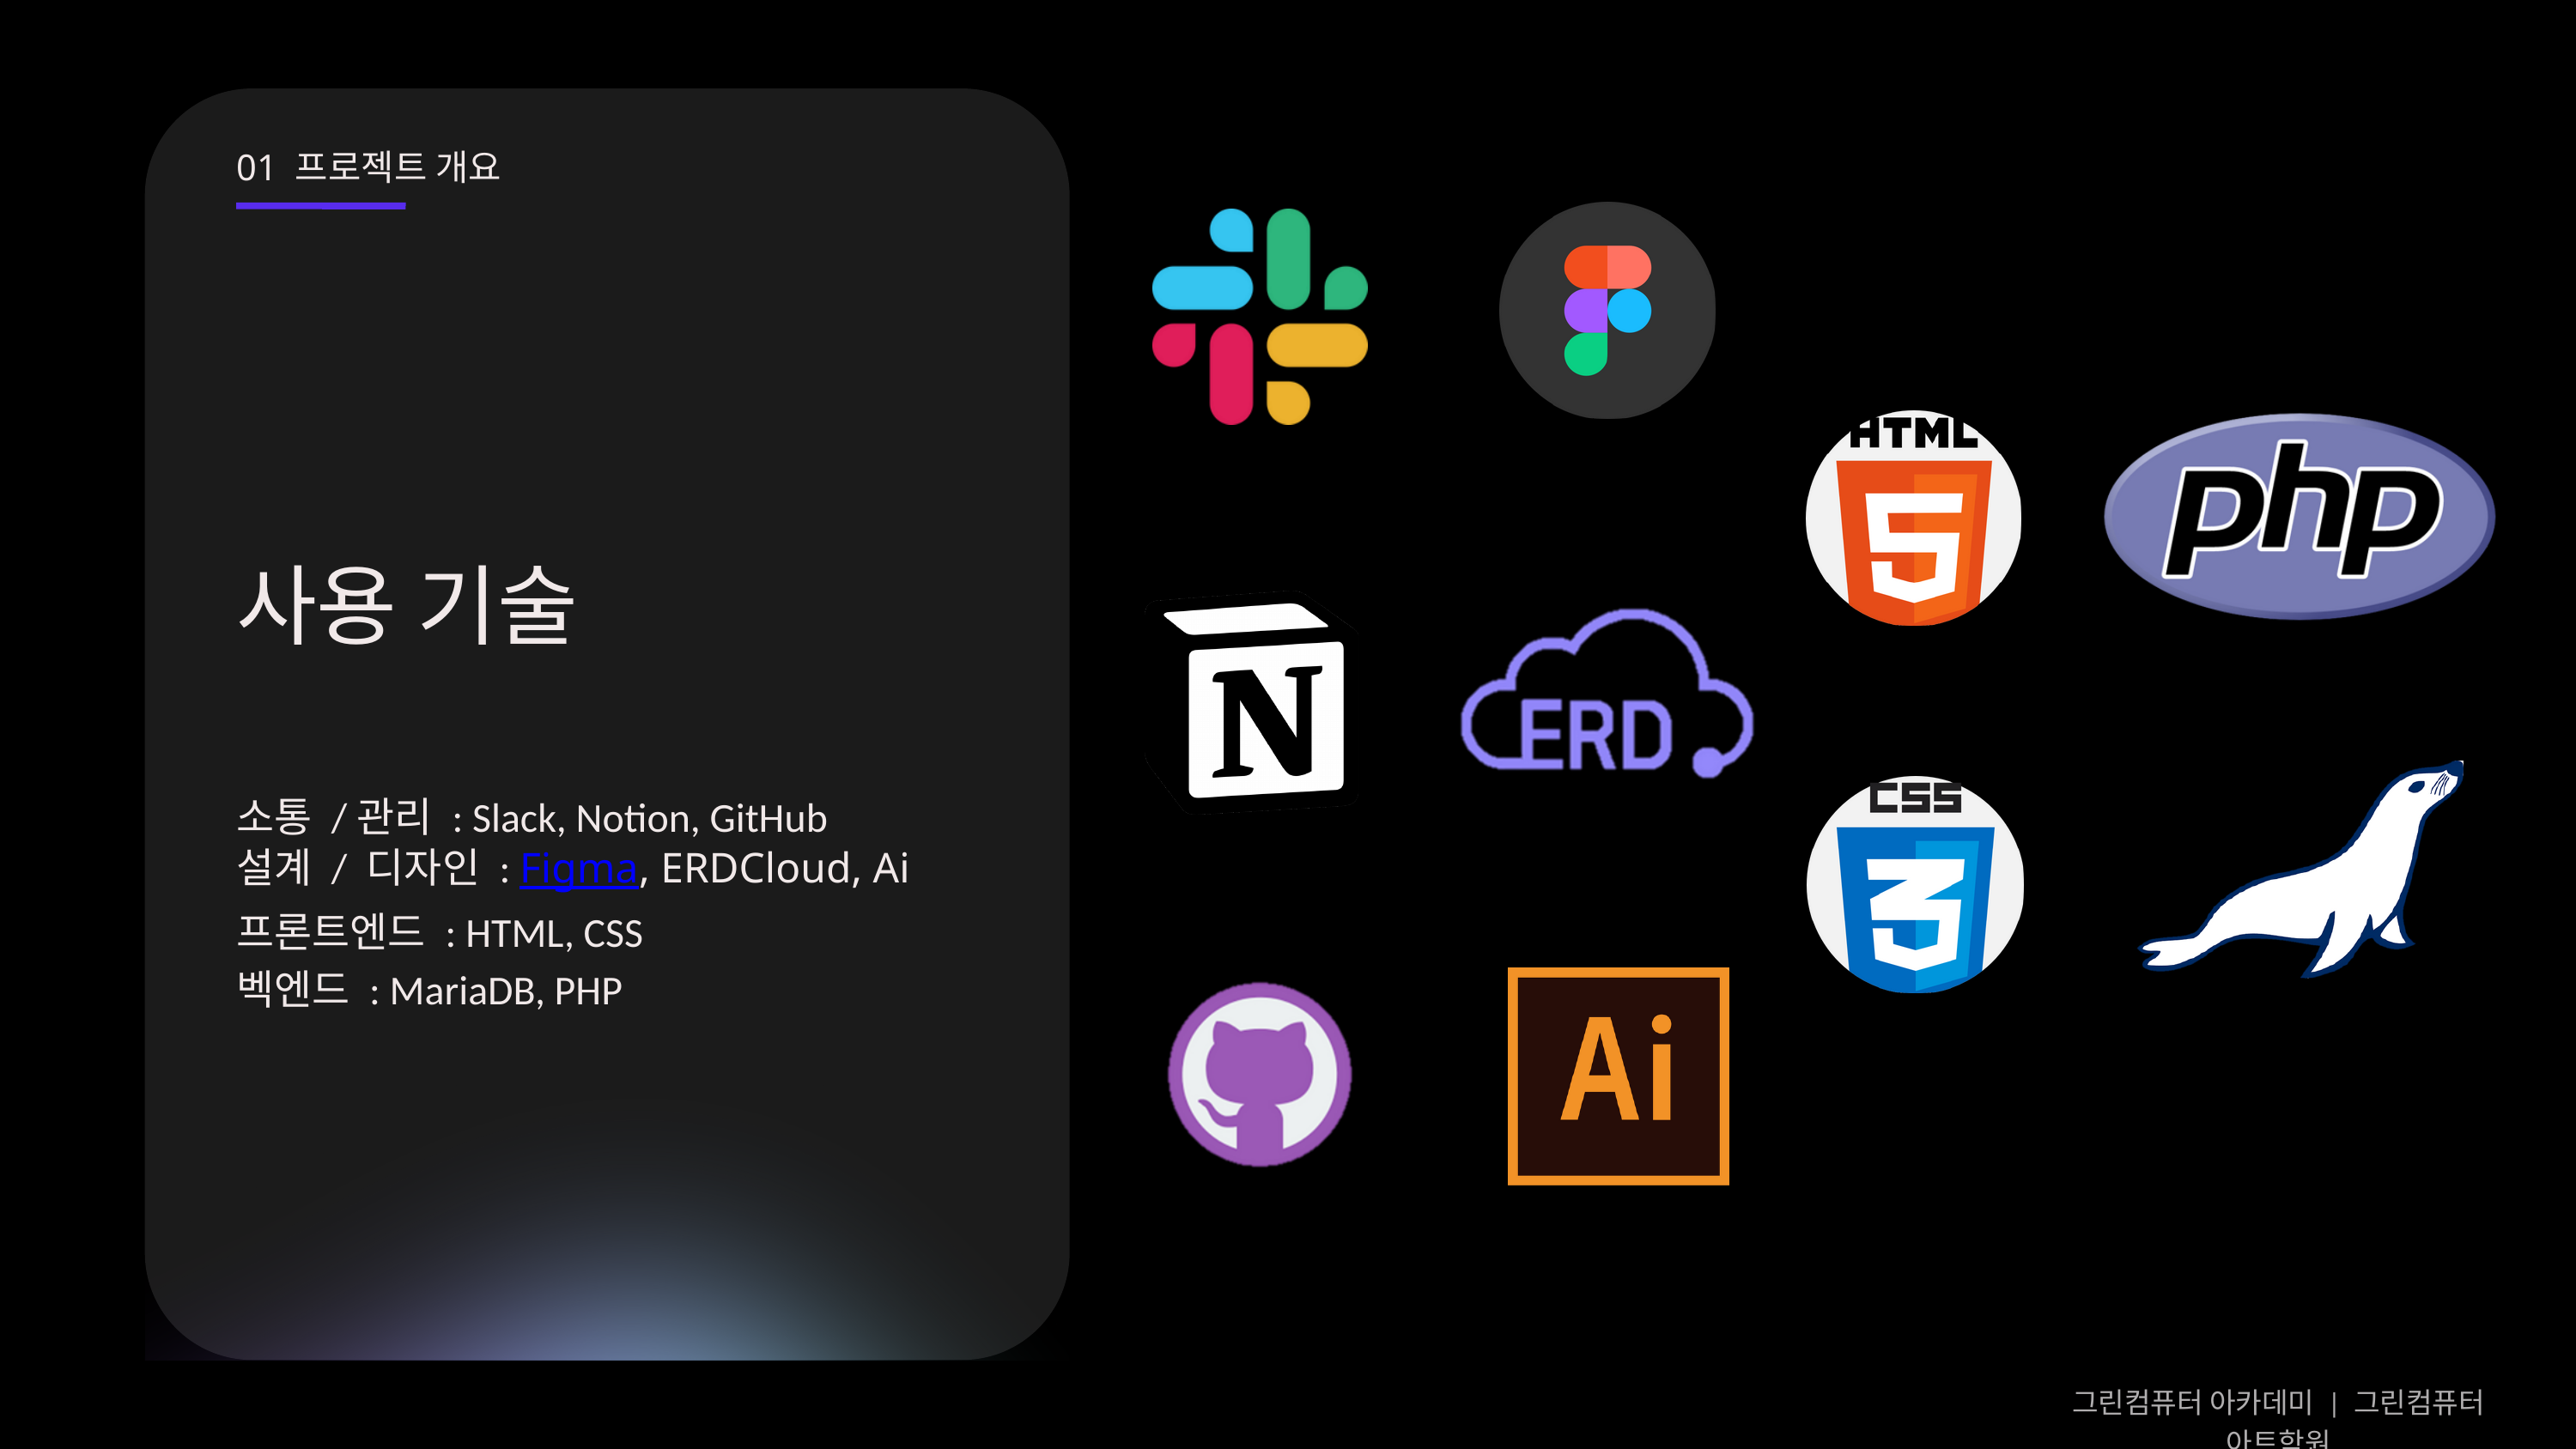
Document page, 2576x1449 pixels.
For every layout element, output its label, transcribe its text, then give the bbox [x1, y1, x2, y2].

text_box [144, 88, 1070, 1051]
picture [2098, 408, 2501, 627]
picture [1498, 202, 1716, 419]
picture [1151, 209, 1369, 425]
picture [1807, 775, 2025, 993]
picture [144, 1051, 1070, 1361]
picture [1144, 591, 1369, 815]
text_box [235, 499, 945, 1050]
picture [1425, 510, 1790, 876]
picture [1507, 967, 1730, 1185]
picture [1120, 934, 1400, 1216]
picture [2136, 761, 2464, 979]
picture [1806, 410, 2022, 627]
text_box 그린컴퓨터 아카데미 | 그린컴퓨터 아트학원 [2023, 1379, 2534, 1449]
